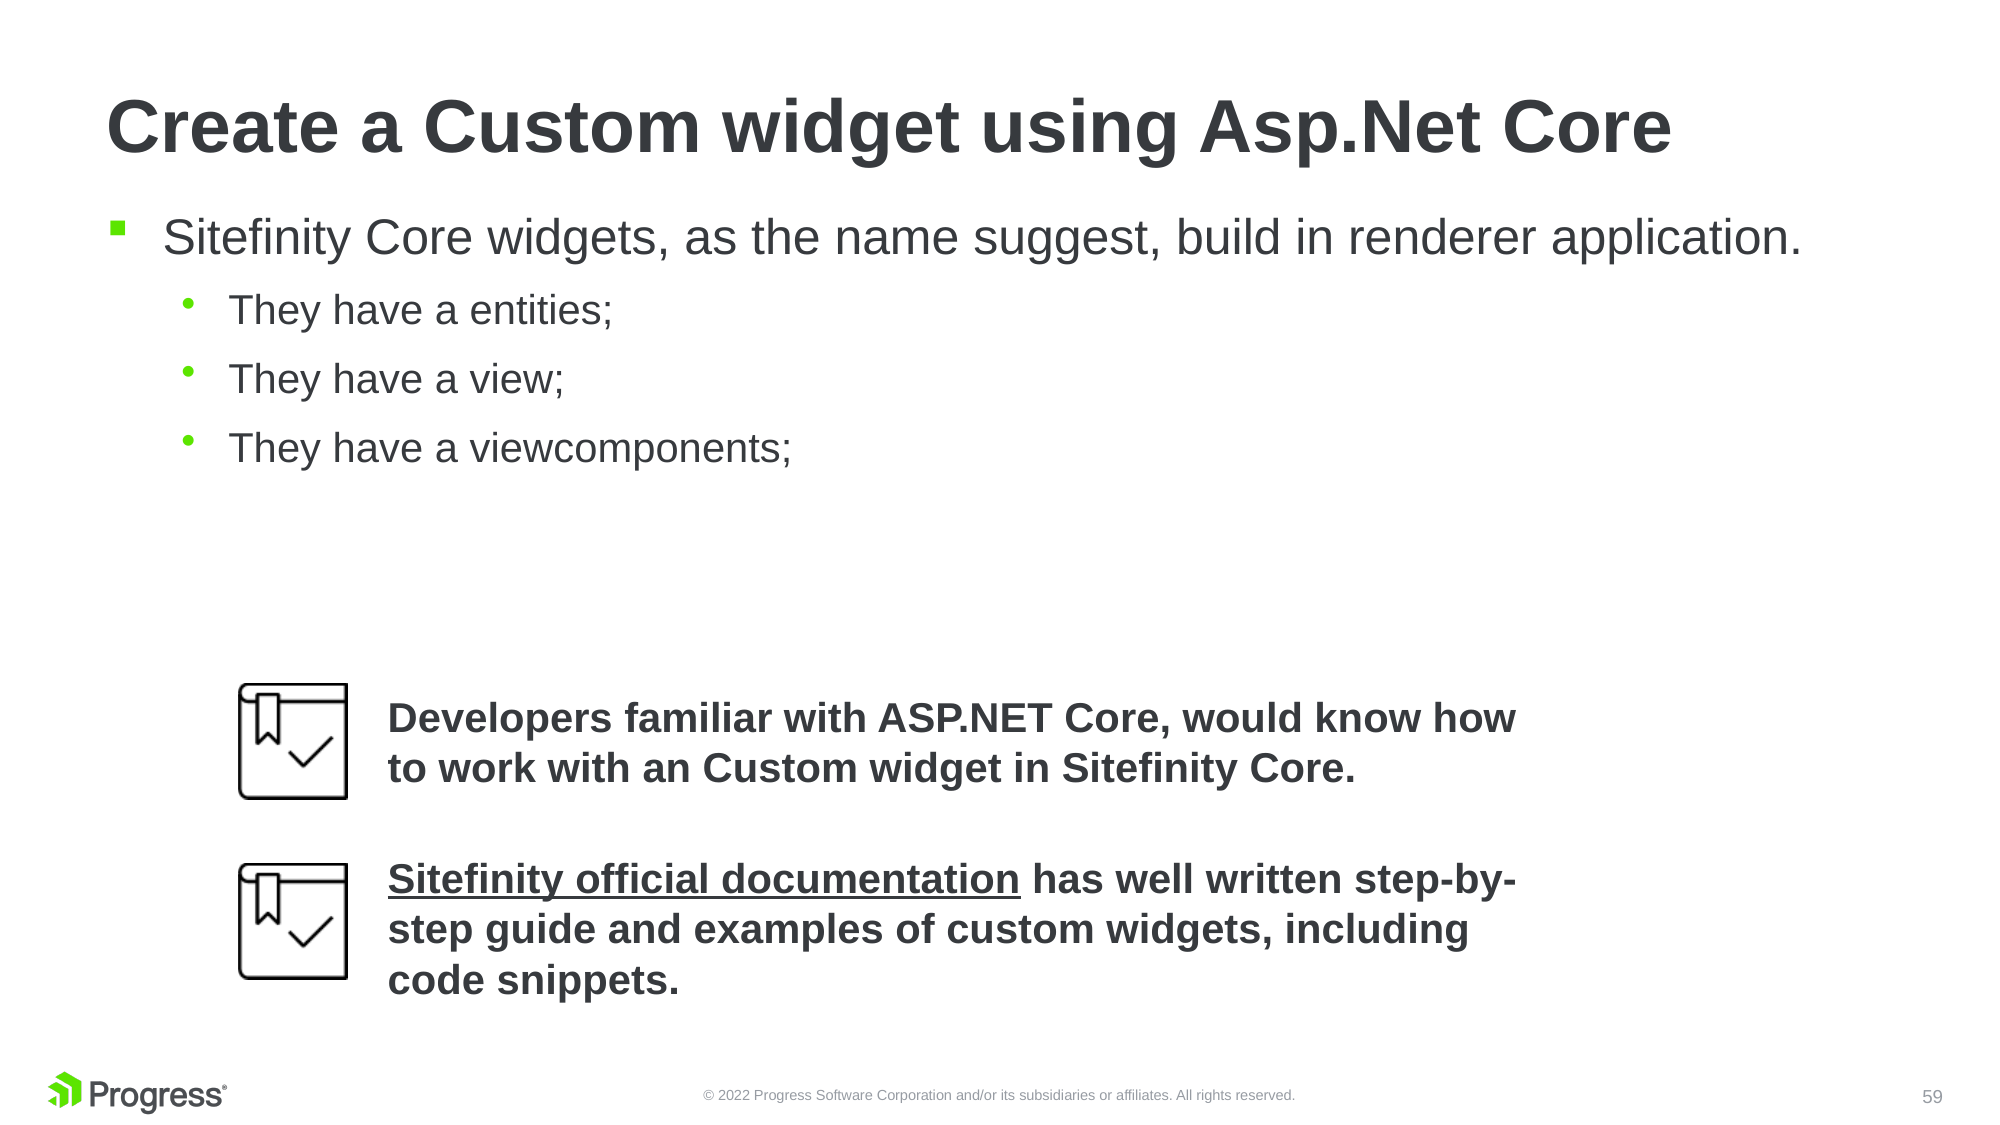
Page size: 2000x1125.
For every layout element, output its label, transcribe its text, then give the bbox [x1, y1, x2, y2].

picture [238, 683, 348, 801]
text_box Sitefinity official documentation has well written step-by-step guide and examples of custom widgets, including code snippets. [372, 844, 1565, 1010]
title Create a Custom widget using Asp.Net Core [91, 80, 1888, 177]
list Sitefinity Core widgets, as the name suggest, build in renderer application. They have a entities; They have a view; They have a viewcomponents; [91, 196, 1888, 510]
picture [238, 862, 348, 980]
text_box Developers familiar with ASP.NET Core, would know how to work with an Custom widget in Sitefinity Core. [372, 683, 1565, 799]
